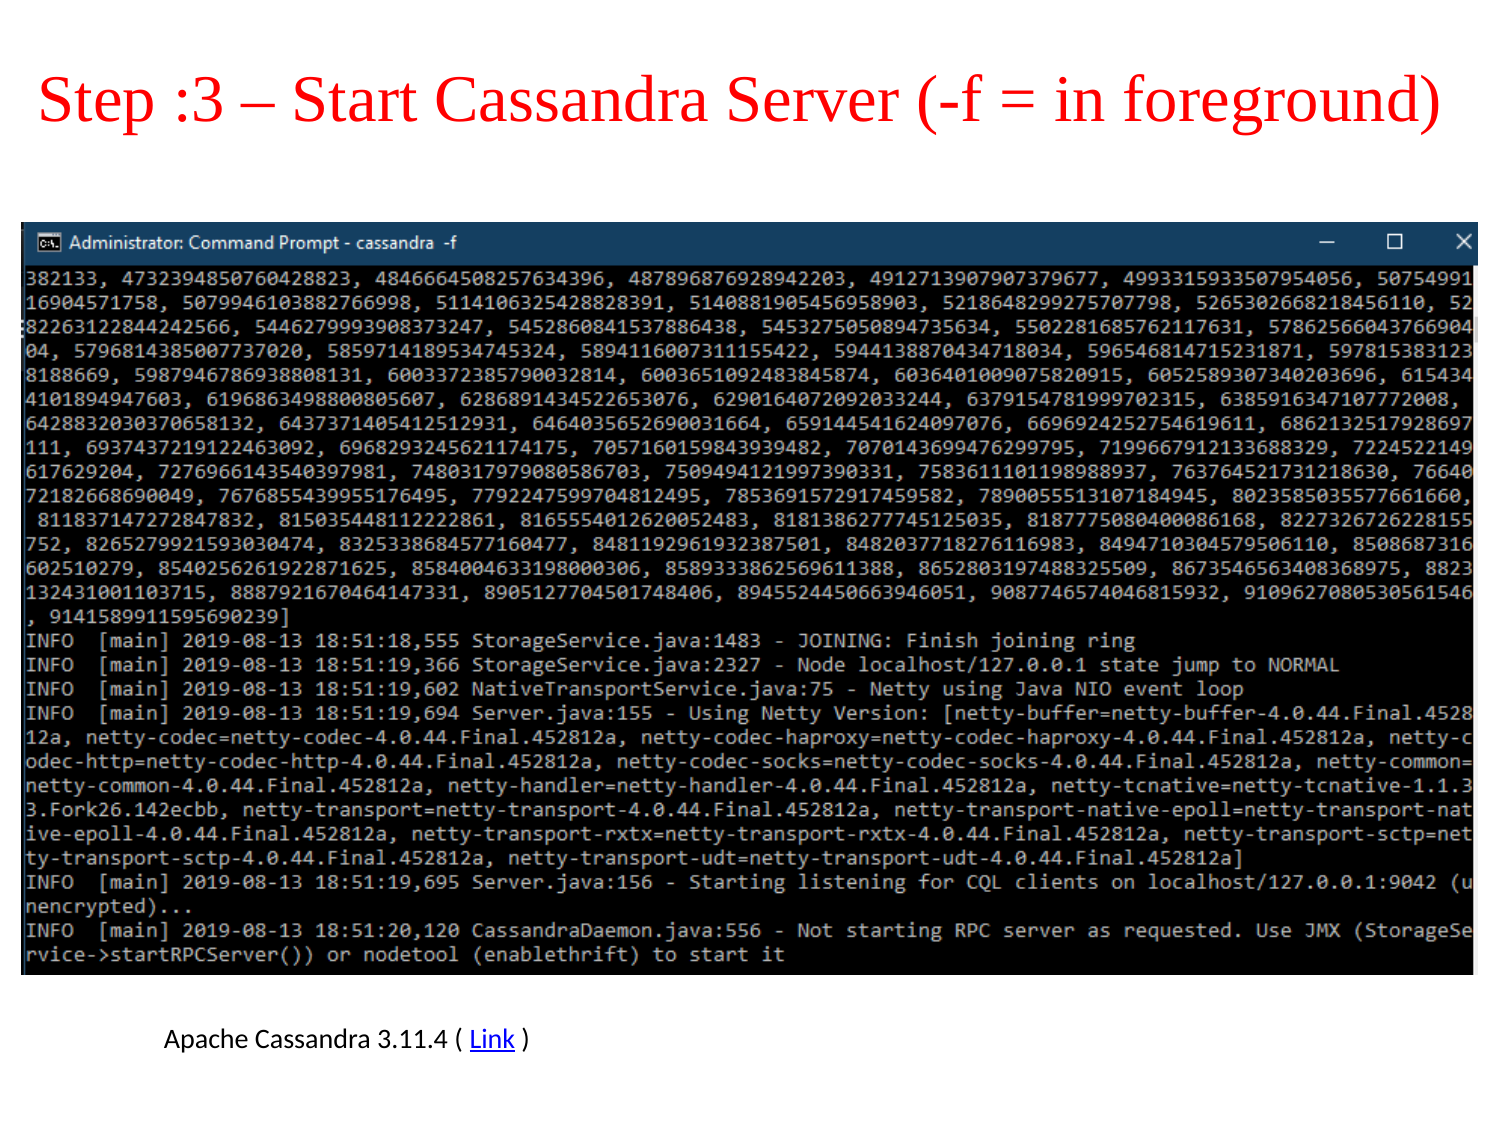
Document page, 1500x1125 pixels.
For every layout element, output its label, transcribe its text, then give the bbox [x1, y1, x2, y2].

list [20, 222, 1478, 976]
text_box Apache Cassandra 3.11.4 ( Link ) [148, 1012, 552, 1062]
title Step :3 – Start Cassandra Server (-f = in foreground) [22, 30, 1478, 159]
